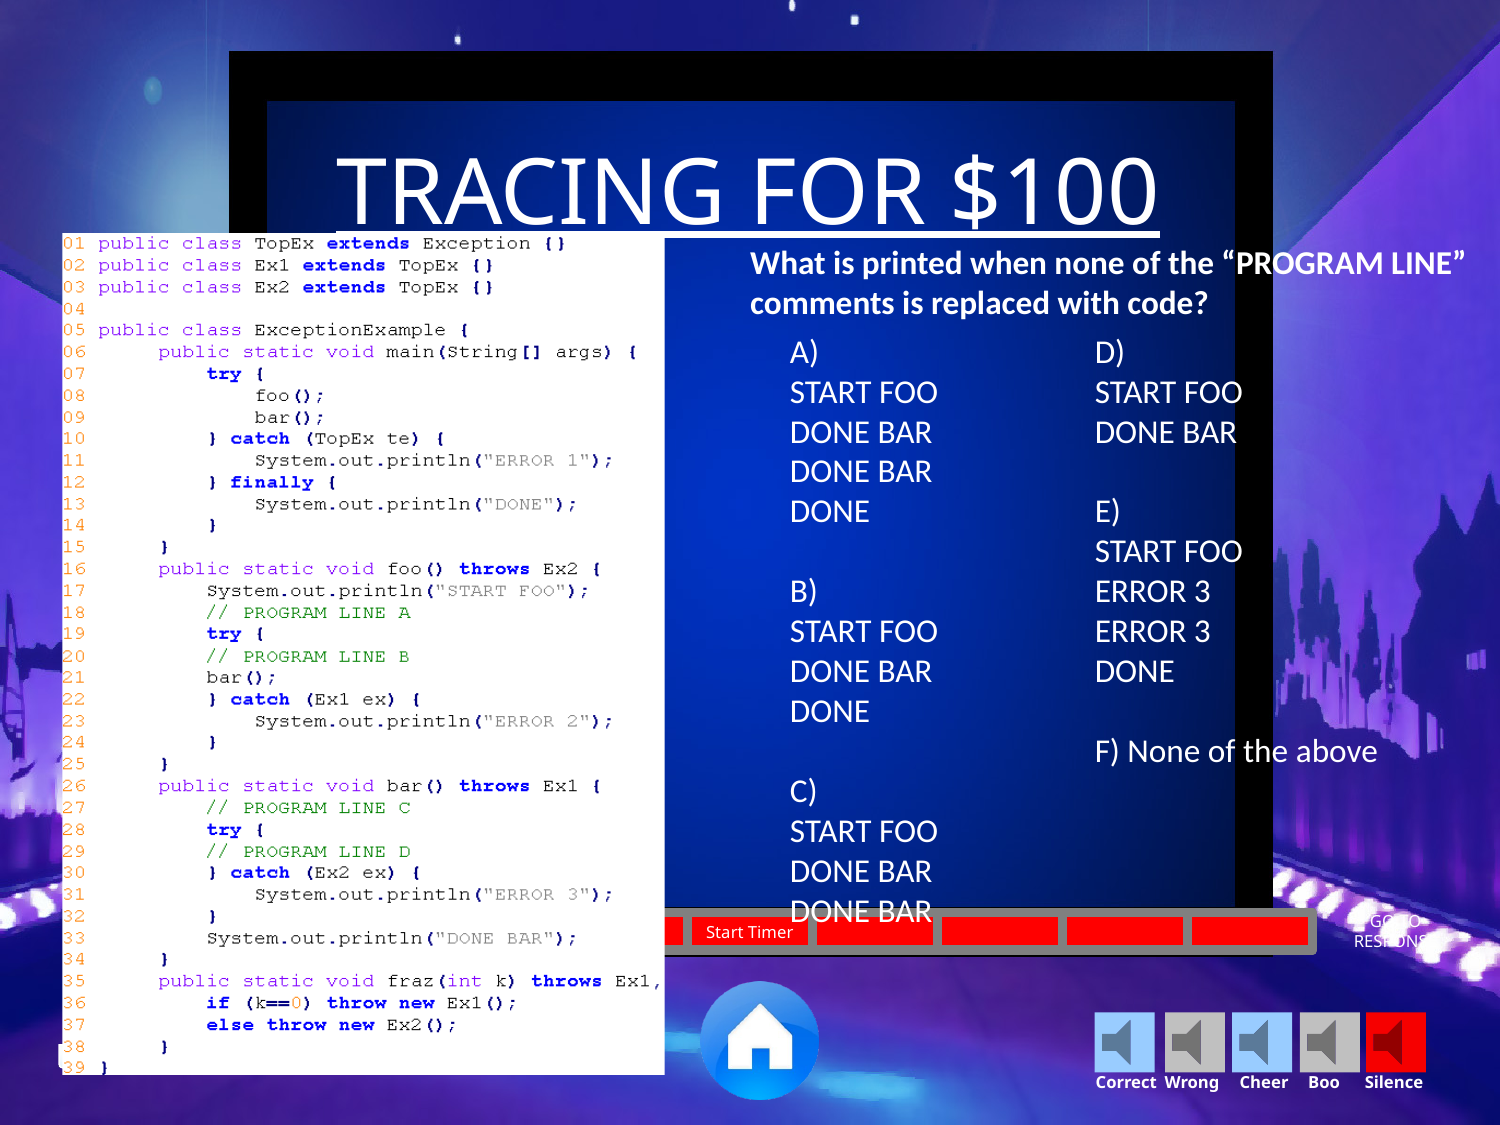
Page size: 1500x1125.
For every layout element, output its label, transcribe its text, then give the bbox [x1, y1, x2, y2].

text_box TRACING FOR $100 [127, 125, 1369, 250]
text_box A) START FOO DONE BAR DONE BAR DONE B) START FOO DONE BAR DONE C) START FOO DONE BAR DONE BAR D) START FOO DONE BAR E) START FOO ERROR 3 ERROR 3 DONE F) None of the above [774, 340, 1415, 975]
text_box What is printed when none of the “PROGRAM LINE” comments is replaced with code? [735, 233, 1486, 340]
picture [0, 0, 1500, 1125]
